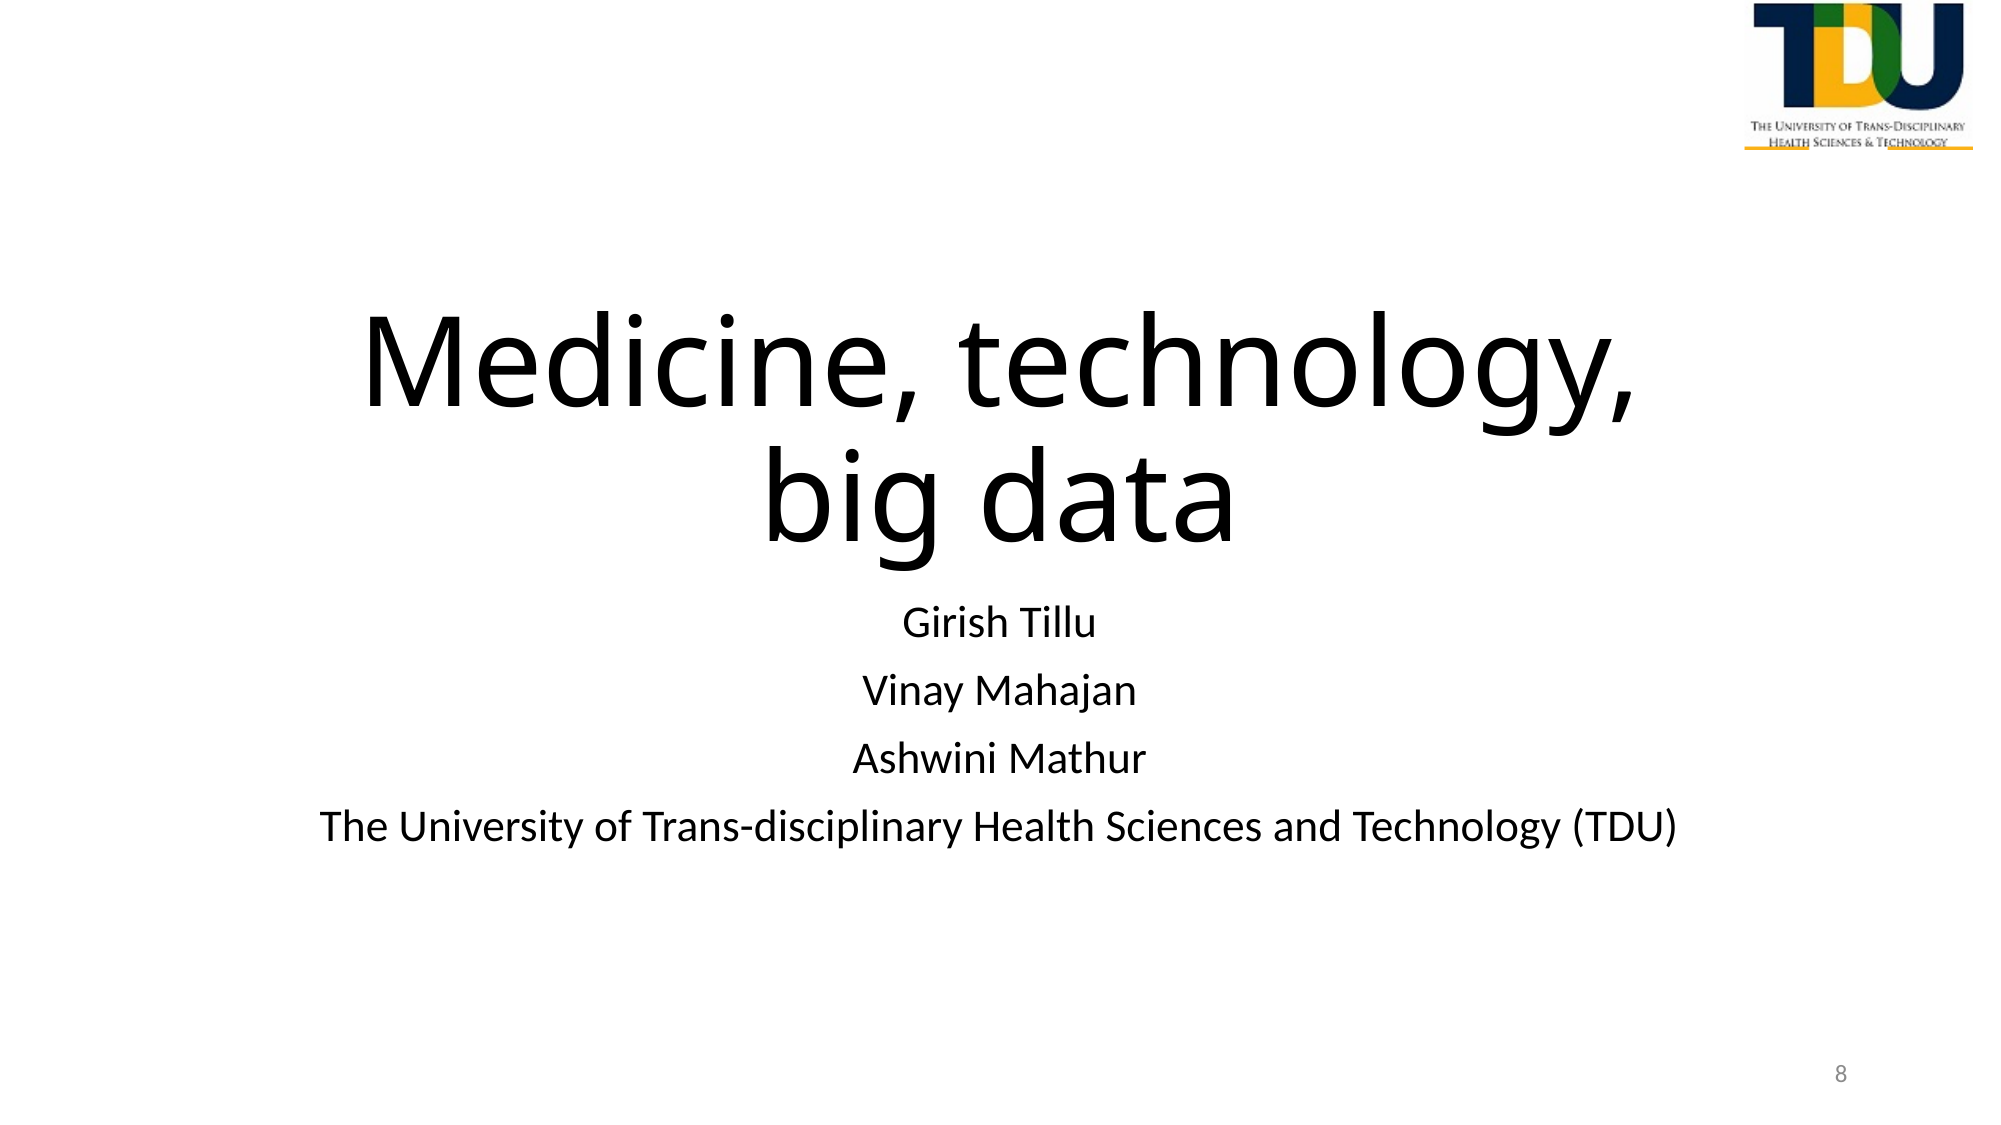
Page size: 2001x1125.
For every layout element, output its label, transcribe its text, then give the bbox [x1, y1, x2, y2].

subtitle Girish Tillu Vinay Mahajan Ashwini Mathur The University of Trans-disciplinary Health Sciences and Technology (TDU) [249, 590, 1750, 863]
title Medicine, technology, big data [249, 184, 1750, 576]
picture [1737, 0, 1973, 150]
slide_number 8 [1412, 1042, 1863, 1103]
